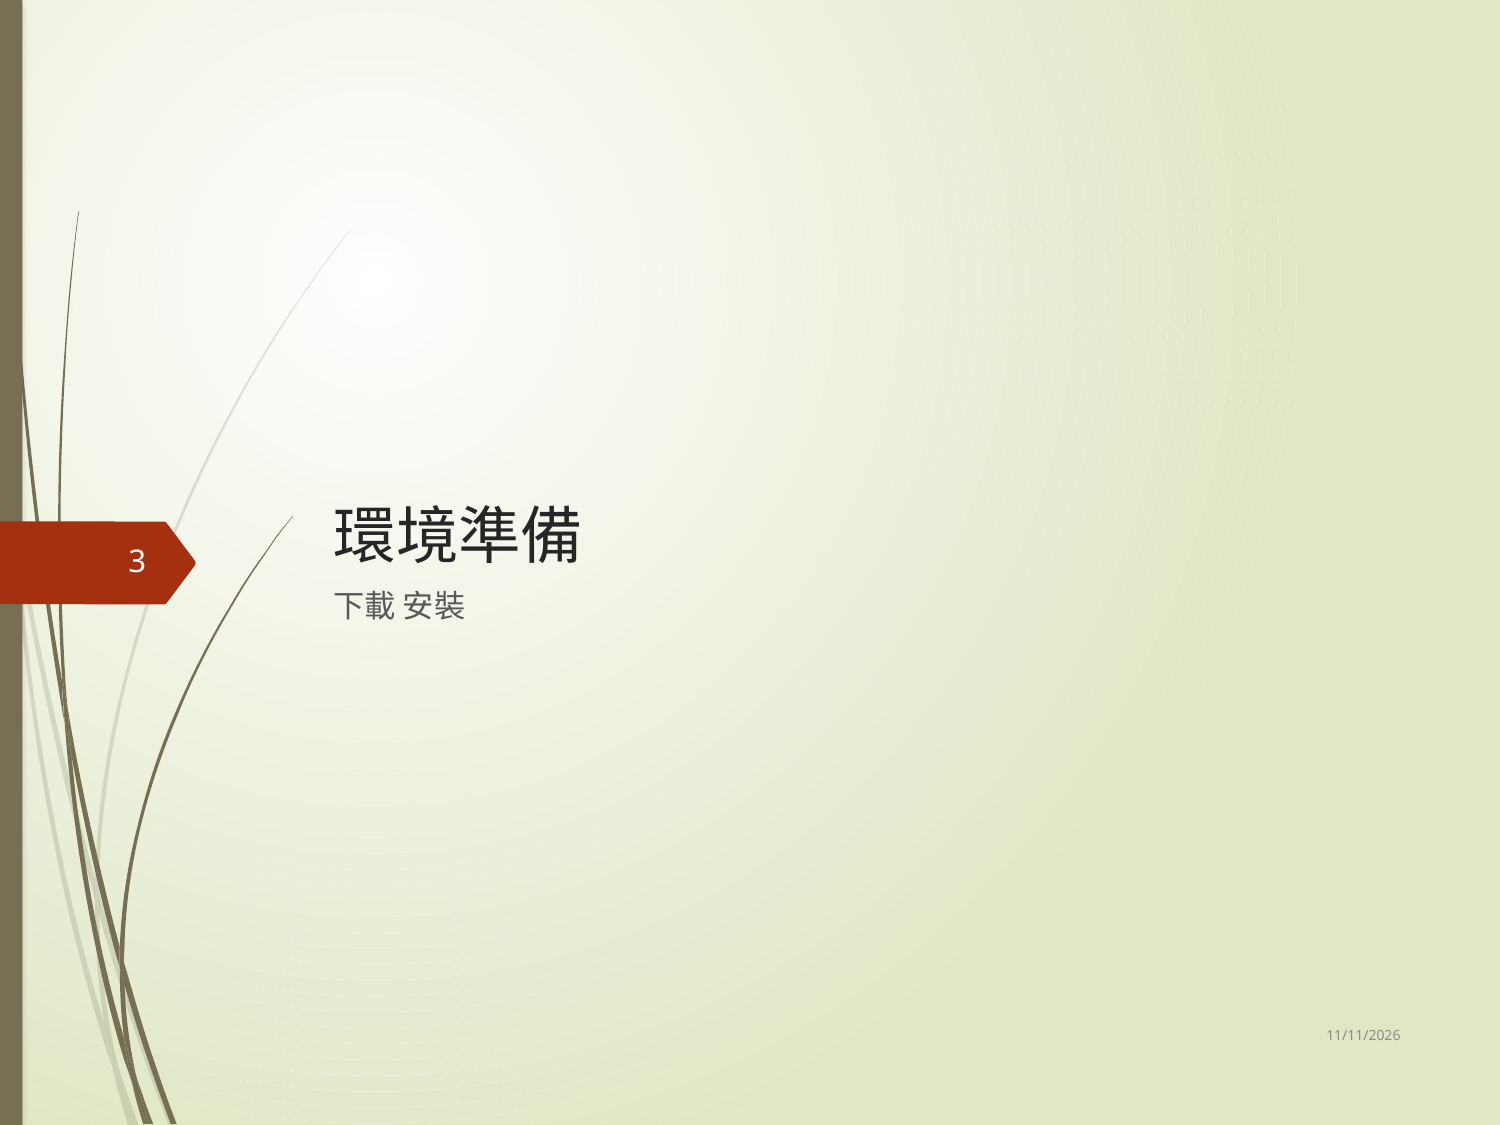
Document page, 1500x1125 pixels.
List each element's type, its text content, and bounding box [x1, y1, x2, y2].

slide_number 3 [65, 532, 162, 593]
title 環境準備 [318, 337, 1416, 579]
list 下載 安裝 [318, 579, 1416, 721]
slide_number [1274, 1005, 1416, 1067]
